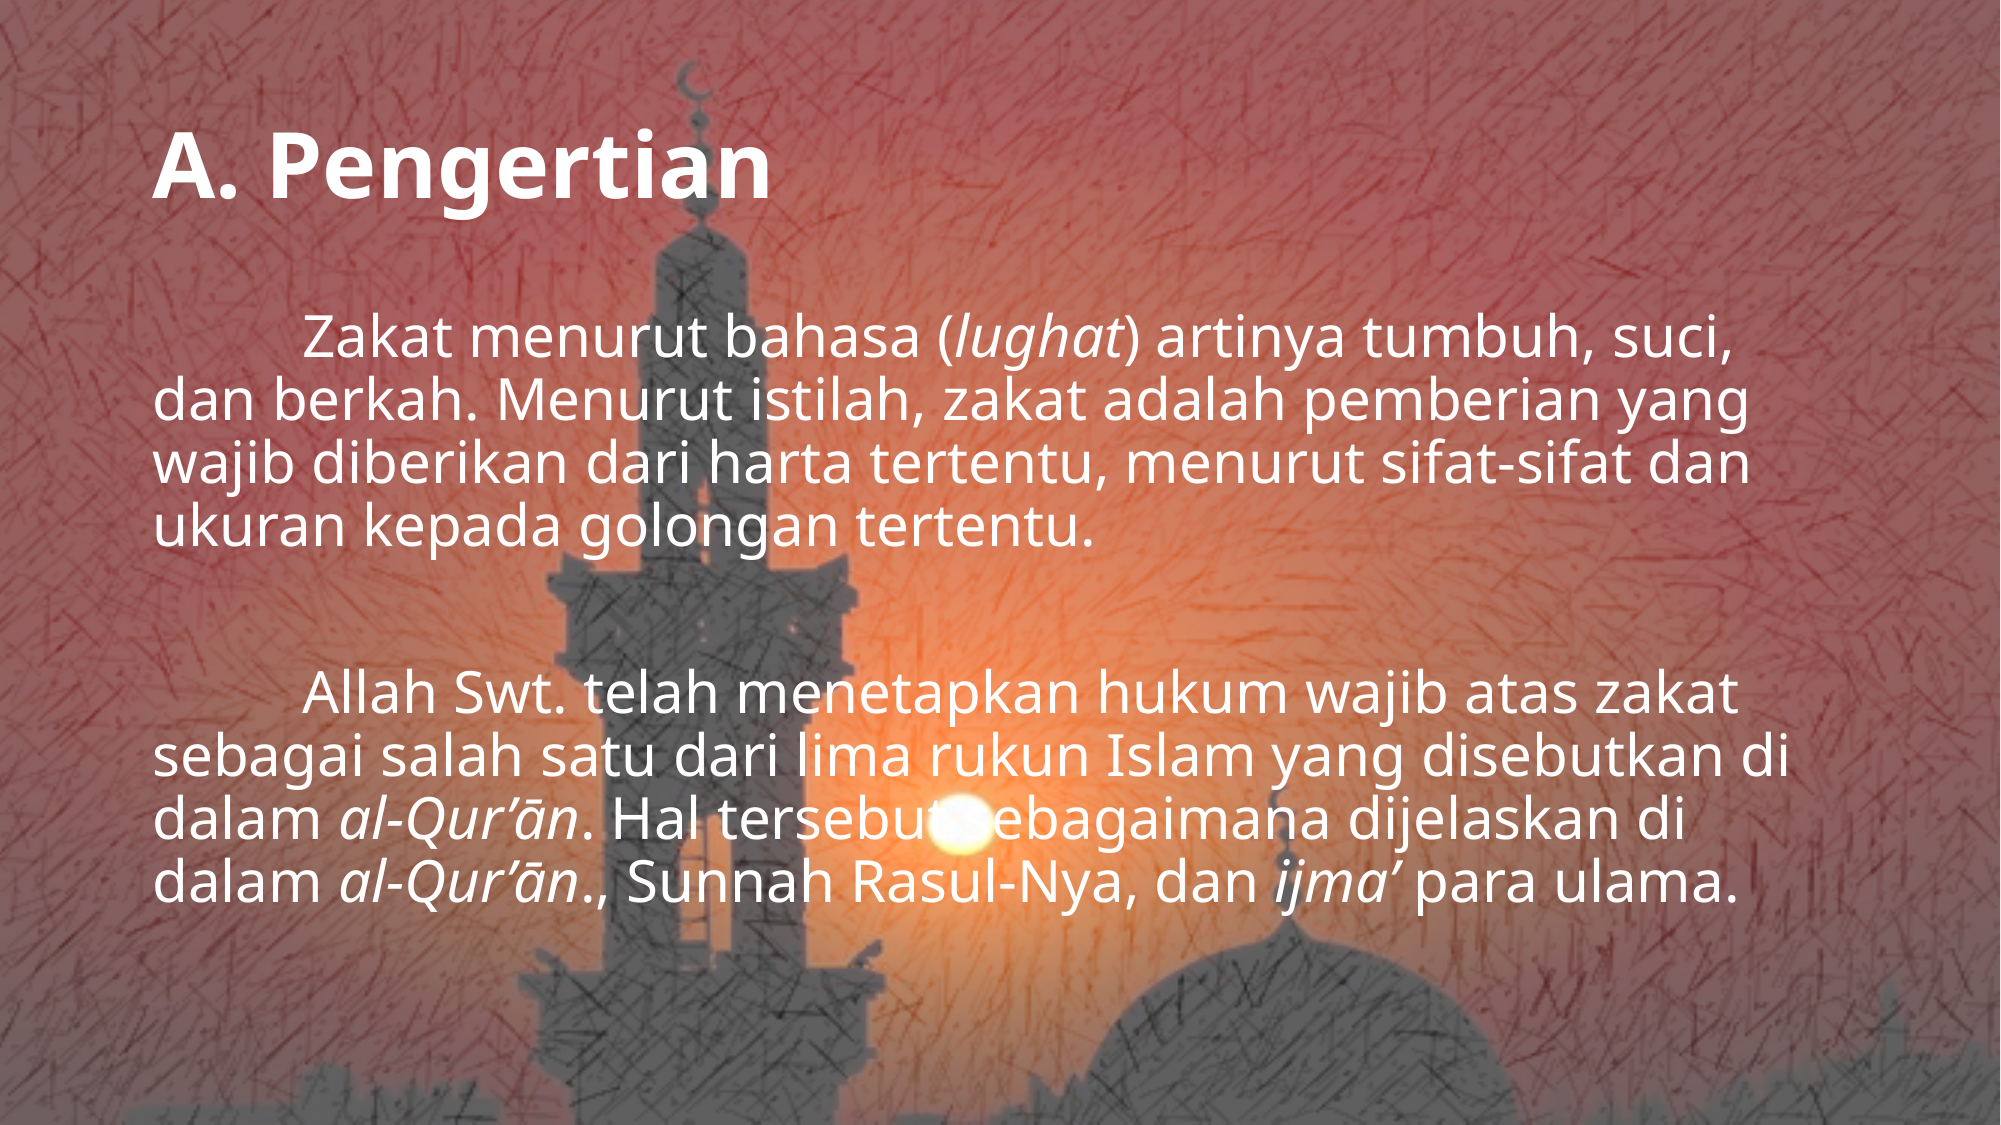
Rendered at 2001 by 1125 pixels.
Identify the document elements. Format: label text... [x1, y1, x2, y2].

picture [0, 0, 2001, 1125]
title A. Pengertian [137, 59, 1863, 278]
list Zakat menurut bahasa (lughat) artinya tumbuh, suci, dan berkah. Menurut istilah, zakat adalah pemberian yang wajib diberikan dari harta tertentu, menurut sifat-sifat dan ukuran kepada golongan tertentu. Allah Swt. telah menetapkan hukum wajib atas zakat sebagai salah satu dari lima rukun Islam yang disebutkan di dalam al-Qur’ān. Hal tersebut sebagaimana dijelaskan di dalam al-Qur’ān., Sunnah Rasul-Nya, dan ijma’ para ulama. [137, 299, 1863, 1014]
